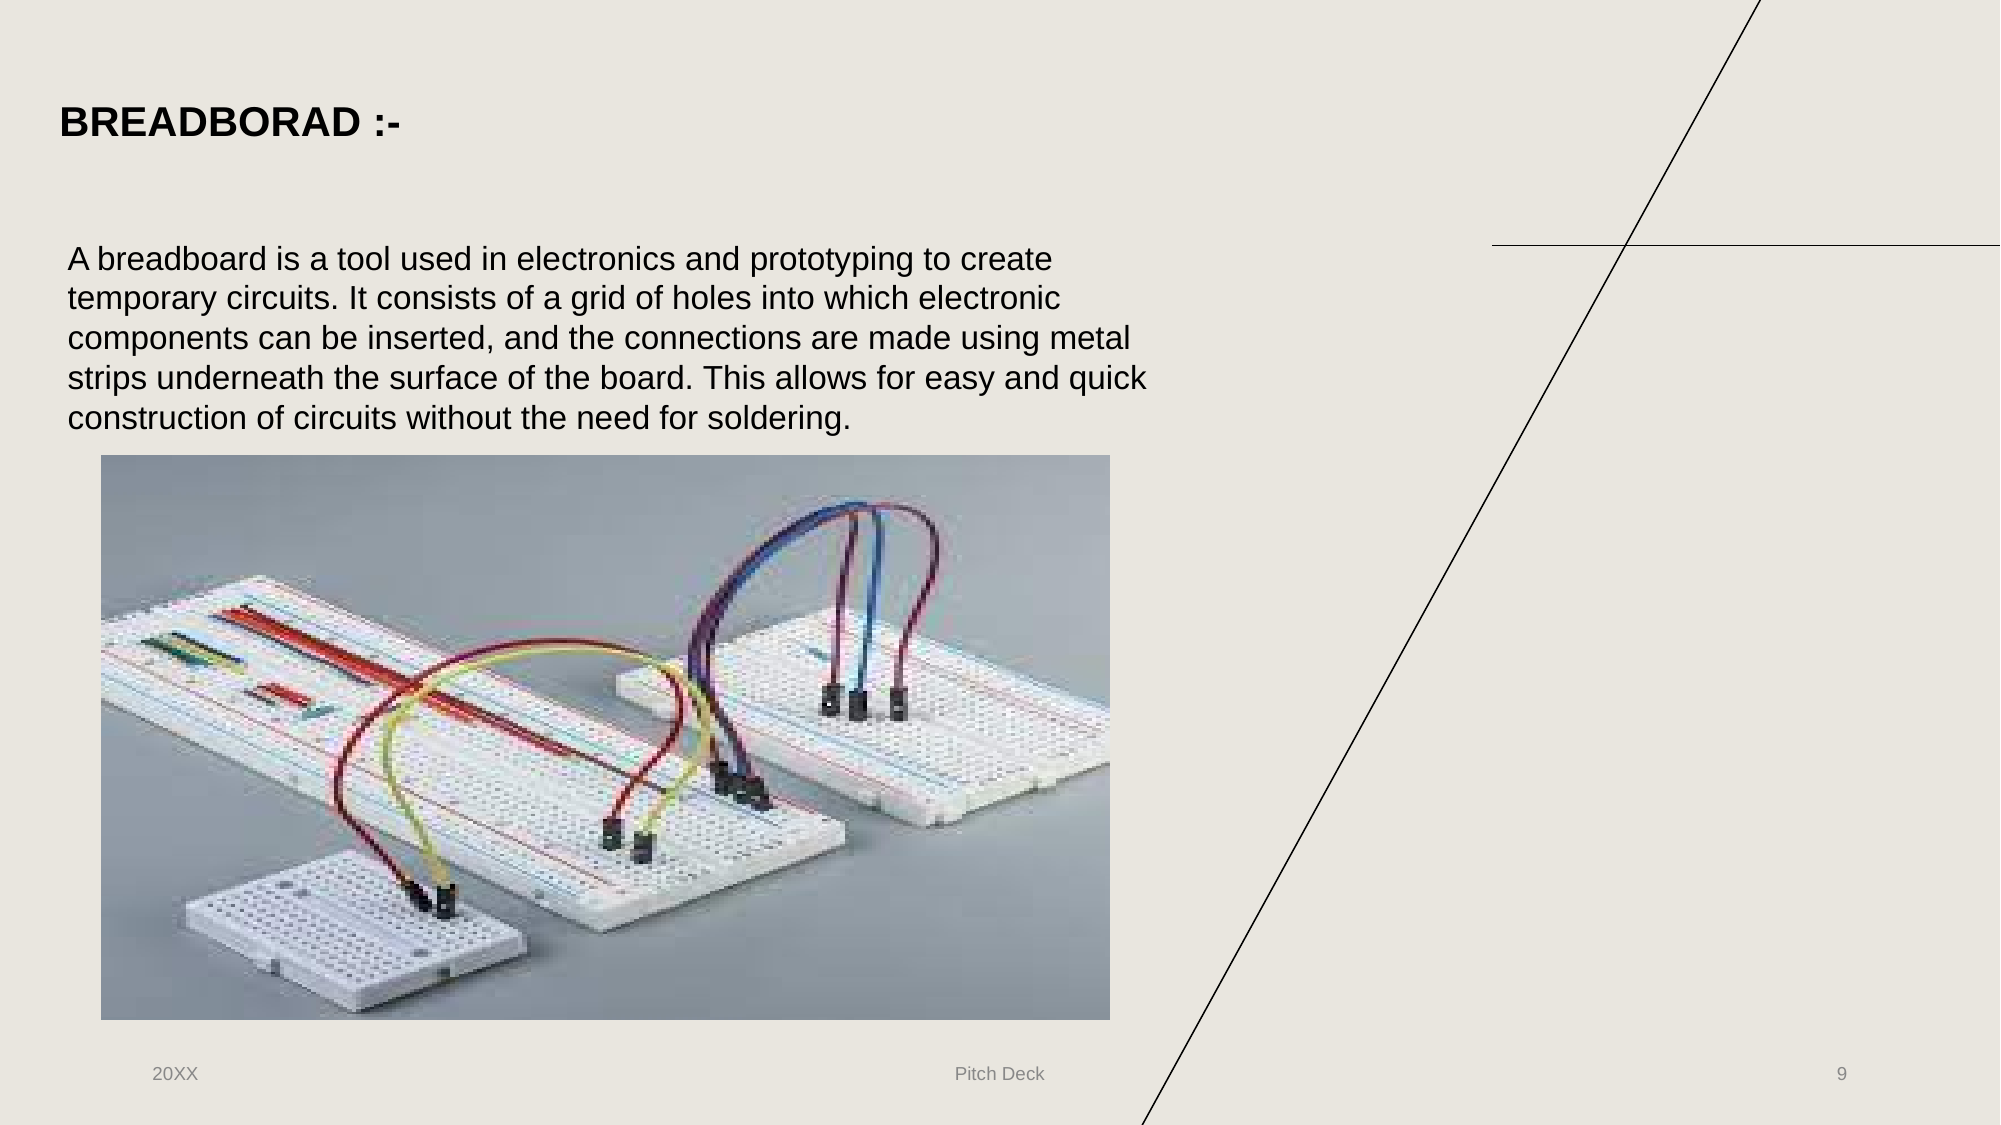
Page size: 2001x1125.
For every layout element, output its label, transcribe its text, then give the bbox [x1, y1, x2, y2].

picture [100, 455, 1110, 1020]
slide_number ‹#› [1412, 1042, 1863, 1103]
slide_number 20XX [137, 1042, 588, 1103]
title BREADBORAD :- [44, 0, 883, 154]
list A breadboard is a tool used in electronics and prototyping to create temporary circuits. It consists of a grid of holes into which electronic components can be inserted, and the connections are made using metal strips underneath the surface of the board. This allows for easy and quick construction of circuits without the need for soldering. [52, 173, 1200, 737]
footer Pitch Deck [857, 1042, 1143, 1103]
